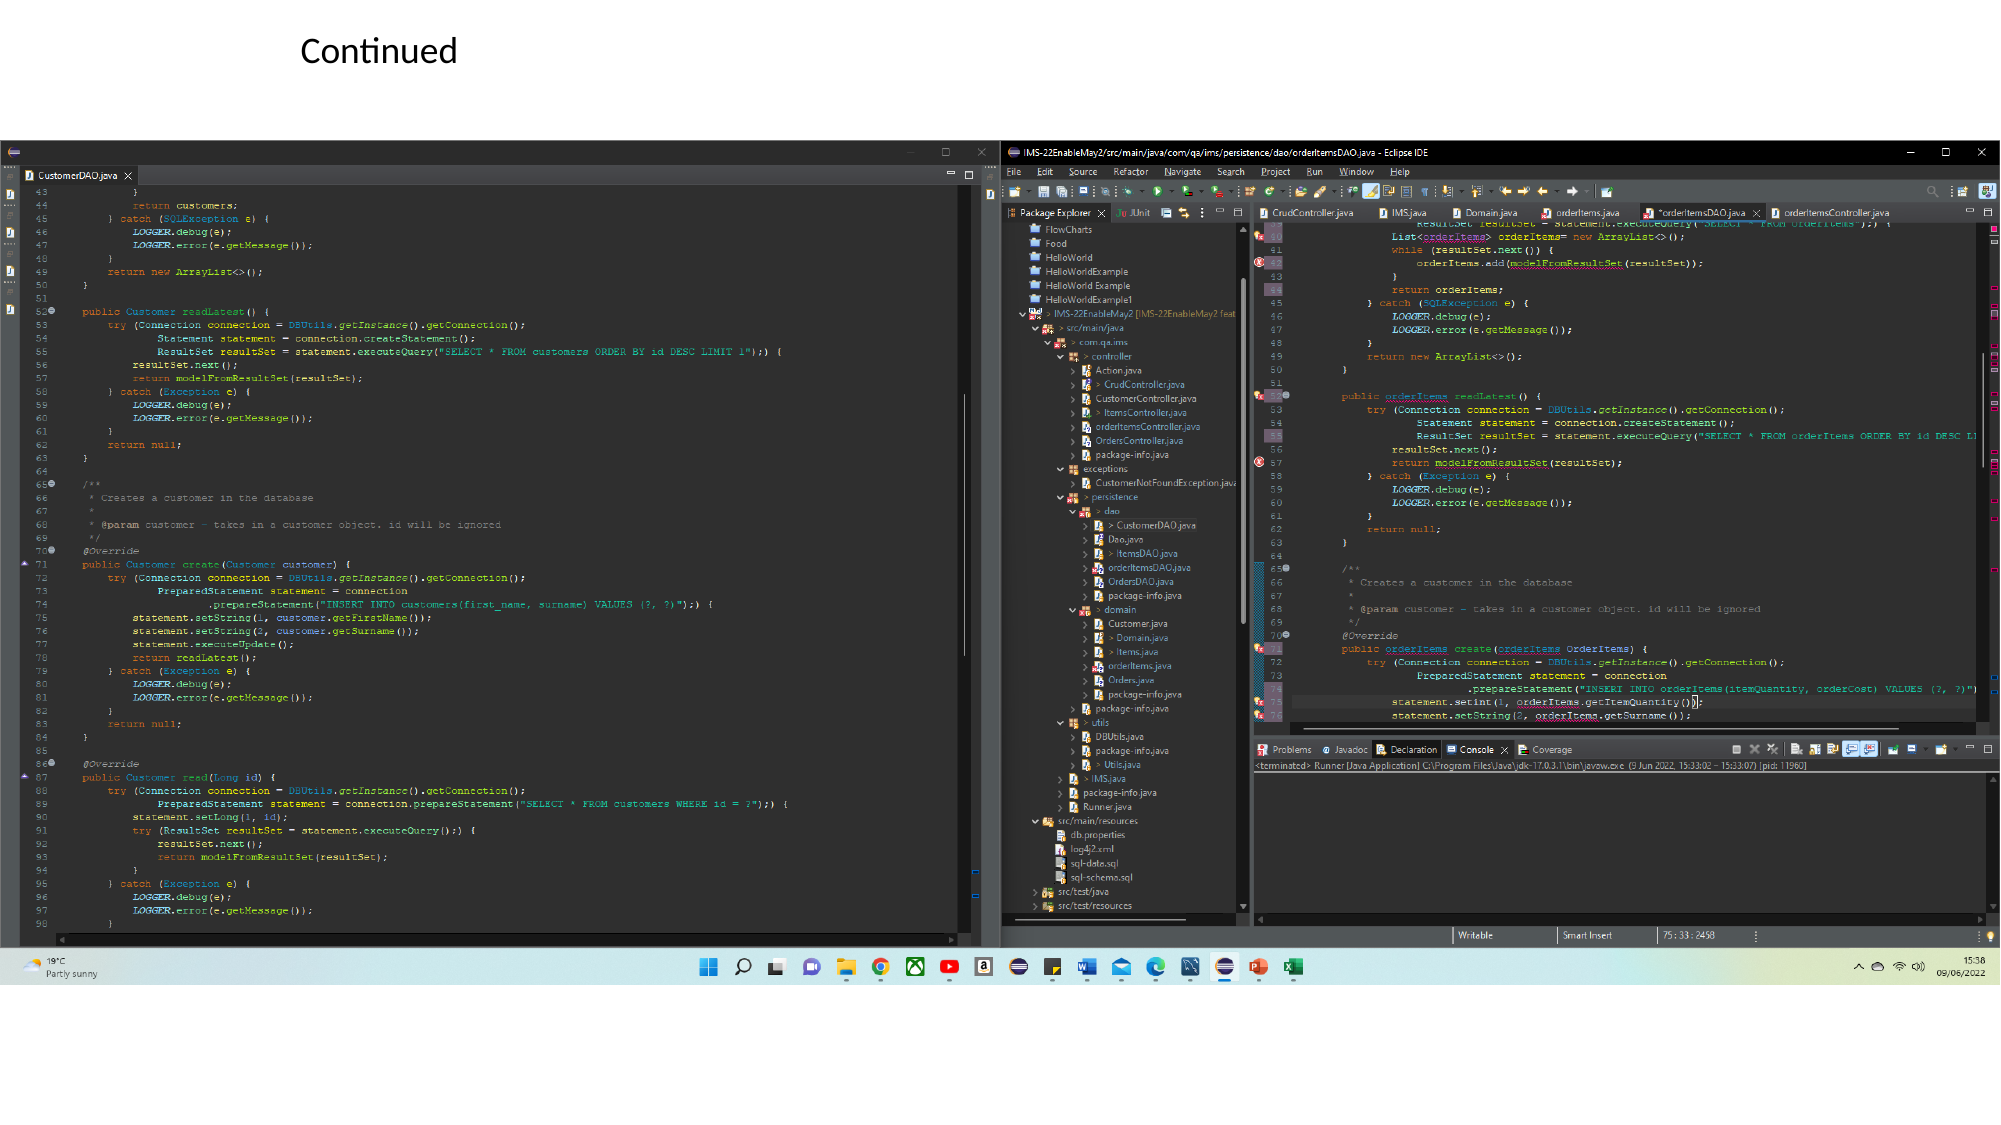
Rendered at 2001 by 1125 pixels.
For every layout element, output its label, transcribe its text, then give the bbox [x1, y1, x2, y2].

picture [0, 140, 2000, 985]
text_box Continued [285, 18, 1391, 79]
